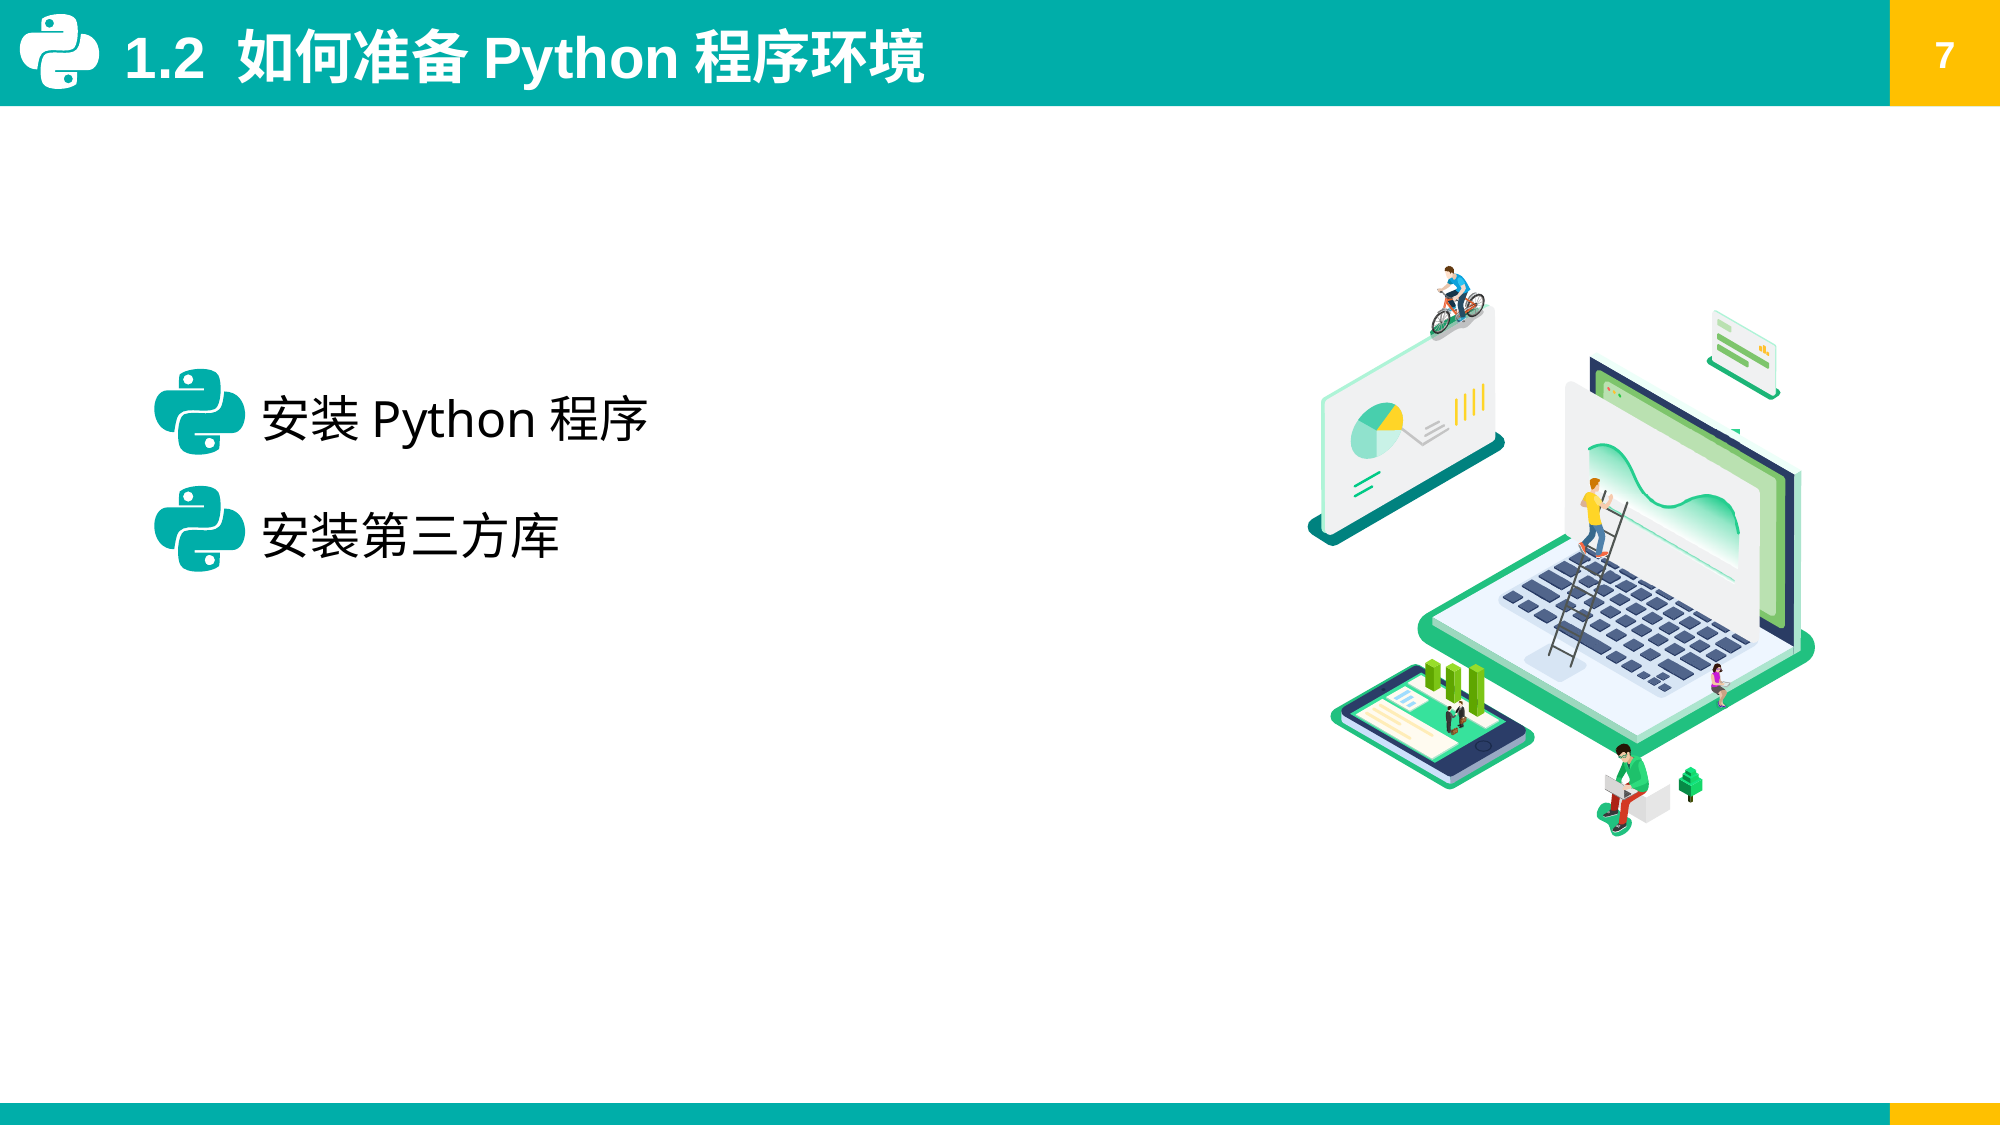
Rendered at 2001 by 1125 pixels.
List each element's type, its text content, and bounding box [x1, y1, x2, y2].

text_box [154, 368, 221, 433]
text_box [178, 391, 246, 455]
text_box 安装Python程序 [245, 350, 1129, 456]
text_box [178, 508, 246, 572]
text_box 1.2 如何准备Python程序环境 [109, 12, 1263, 98]
text_box 安装第三方库 [245, 467, 1129, 573]
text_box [1306, 265, 1818, 840]
text_box [154, 485, 221, 550]
